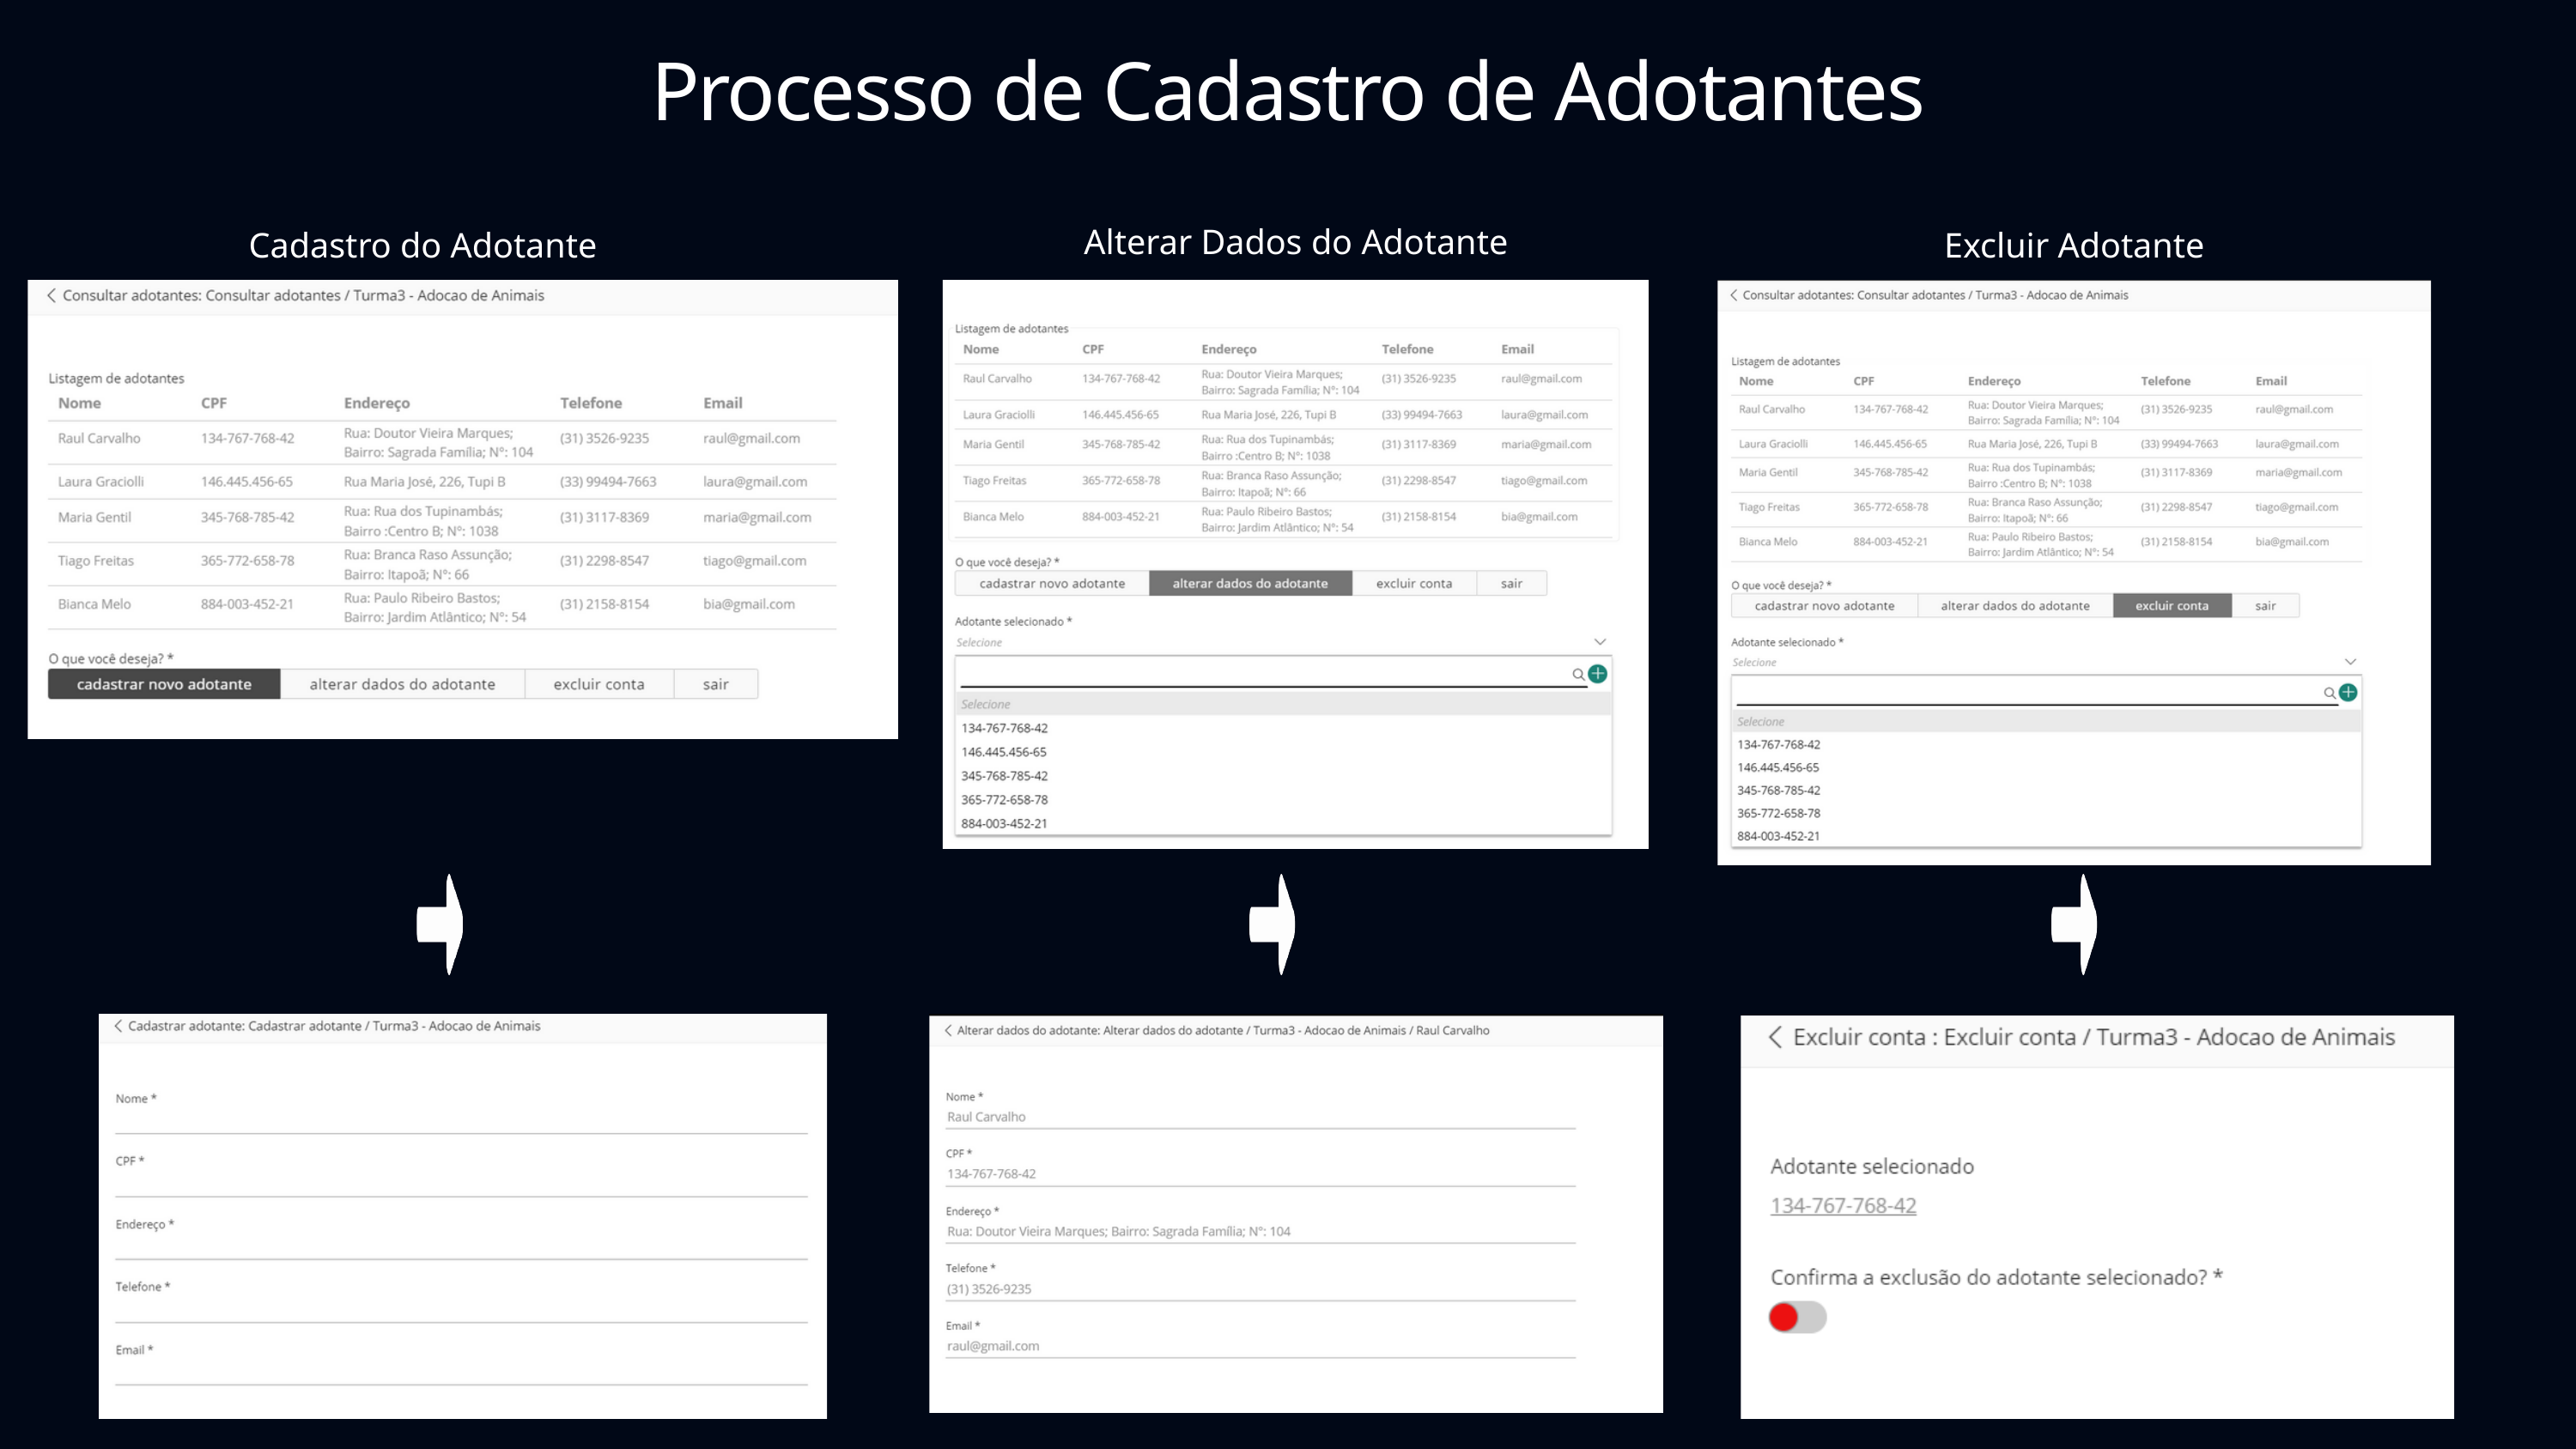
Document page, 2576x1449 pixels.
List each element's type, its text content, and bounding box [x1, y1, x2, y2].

text_box [416, 870, 464, 979]
text_box [2050, 870, 2098, 979]
text_box [929, 1014, 1663, 1413]
text_box [1741, 1016, 2455, 1420]
text_box [27, 280, 899, 739]
text_box [1717, 280, 2432, 865]
text_box Excluir Adotante [1832, 216, 2318, 312]
text_box [1249, 870, 1296, 979]
text_box [942, 280, 1649, 849]
text_box Alterar Dados do Adotante [1053, 213, 1540, 262]
text_box [99, 1014, 828, 1420]
text_box Cadastro do Adotante [179, 216, 666, 265]
text_box Processo de Cadastro de Adotantes [545, 48, 2031, 137]
